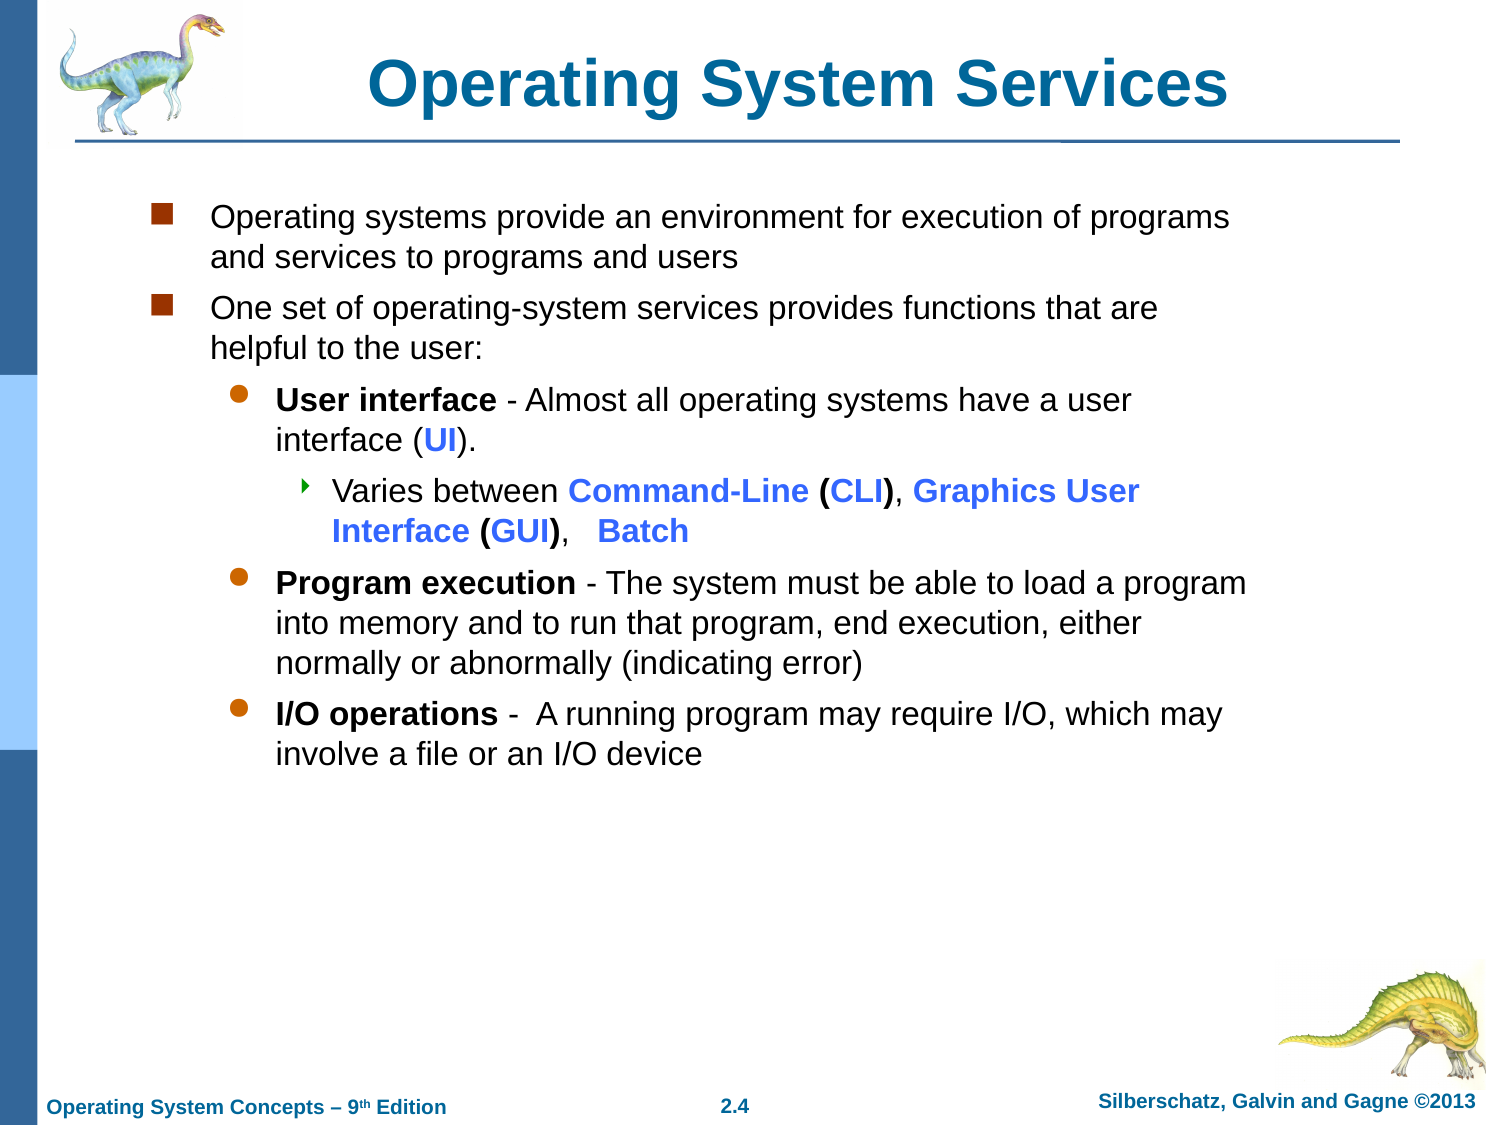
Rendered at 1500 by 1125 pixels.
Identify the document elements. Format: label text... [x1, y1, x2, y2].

picture [1275, 959, 1486, 1090]
picture [46, 0, 243, 149]
list Operating systems provide an environment for execution of programs and services to programs and users One set of operating-system services provides functions that are helpful to the user: User interface - Almost all operating systems have a user interface (UI). Varies between Command-Line (CLI), Graphics User Interface (GUI), Batch Program execution - The system must be able to load a program into memory and to run that program, end execution, either normally or abnormally (indicating error) I/O operations - A running program may require I/O, which may involve a file or an I/O device [138, 187, 1265, 986]
title Operating System Services [172, 32, 1425, 128]
